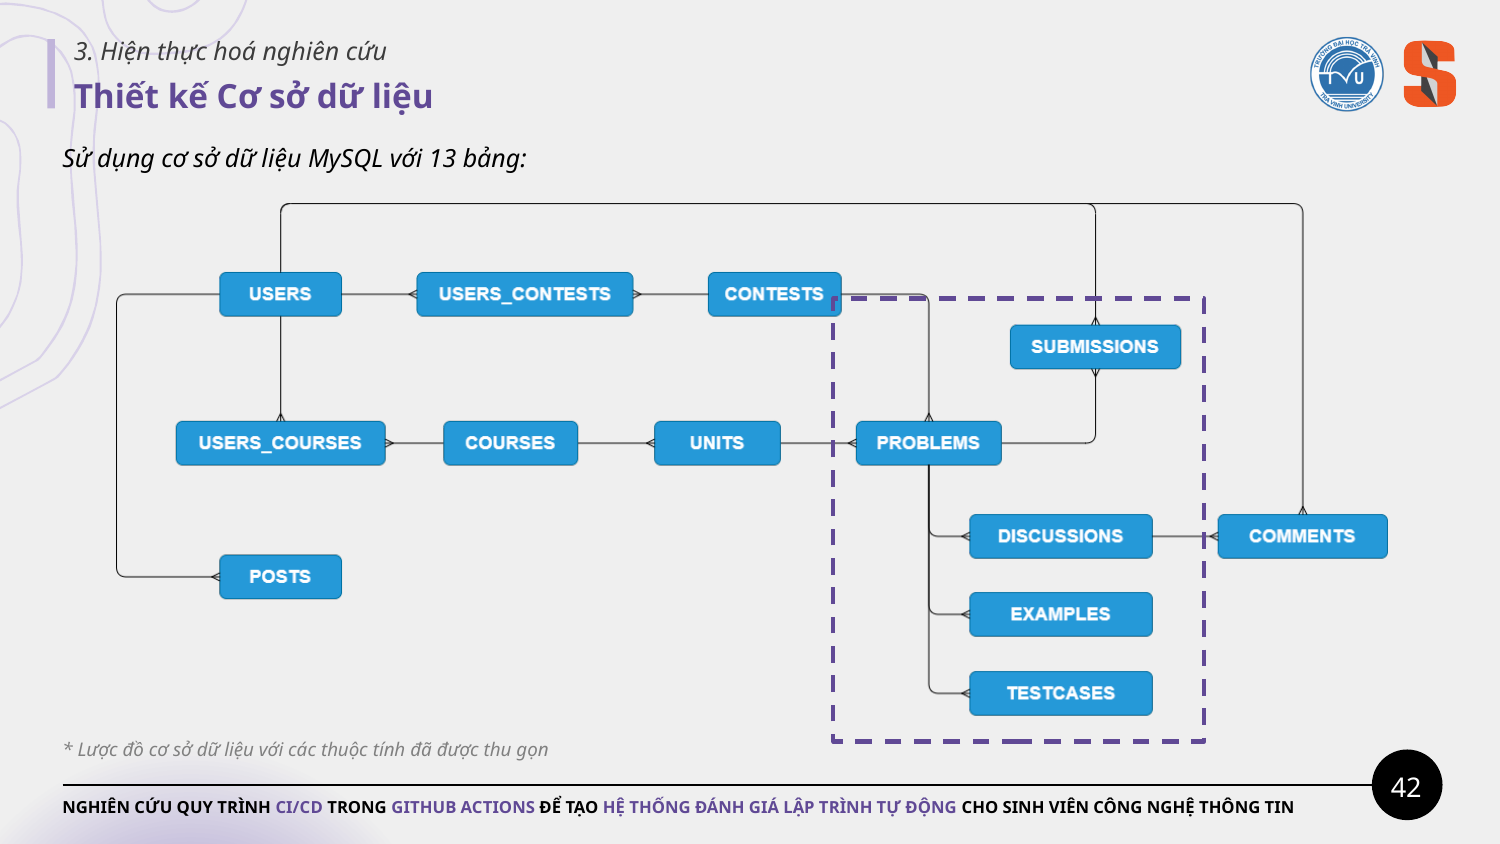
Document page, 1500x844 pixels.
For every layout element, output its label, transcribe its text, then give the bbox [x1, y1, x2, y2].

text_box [47, 182, 1397, 790]
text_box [1306, 34, 1460, 114]
text_box NGHIÊN CỨU QUY TRÌNH CI/CD TRONG GITHUB ACTIONS ĐỂ TẠO HỆ THỐNG ĐÁNH GIÁ LẬP TRÌNH TỰ ĐỘNG CHO SINH VIÊN CÔNG NGHỆ THÔNG TIN [47, 797, 1318, 831]
text_box 42 [1374, 758, 1439, 811]
text_box Sử dụng cơ sở dữ liệu MySQL với 13 bảng: [47, 131, 998, 181]
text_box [47, 23, 713, 128]
